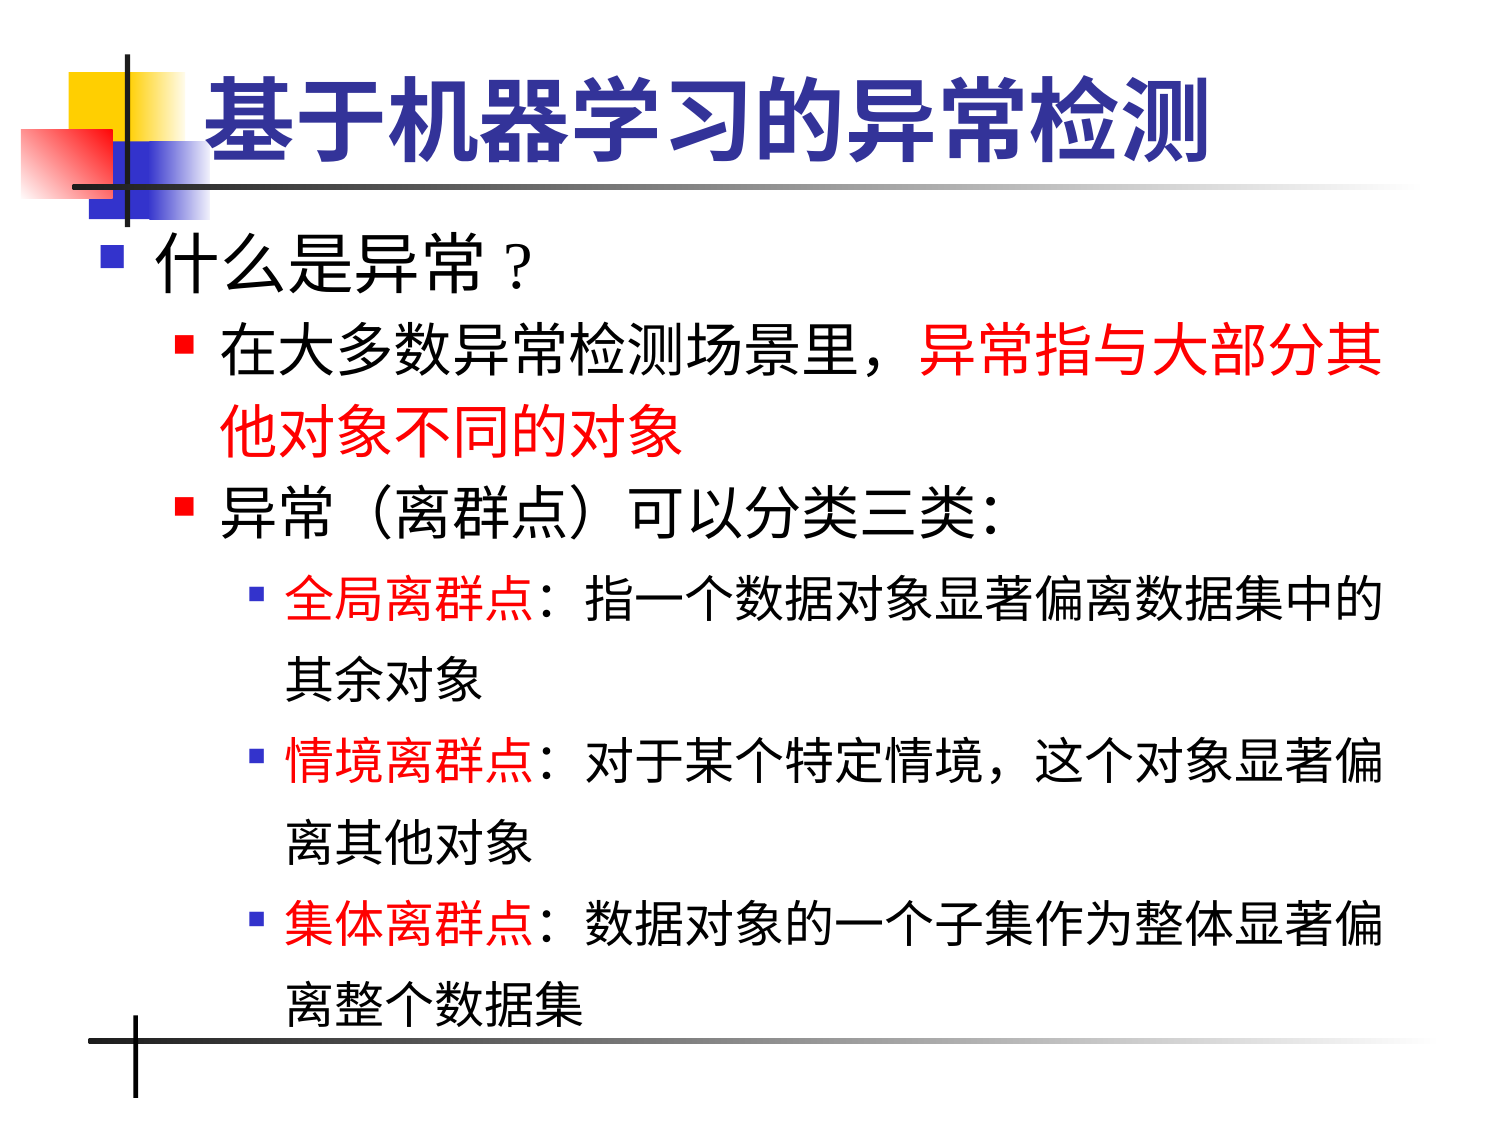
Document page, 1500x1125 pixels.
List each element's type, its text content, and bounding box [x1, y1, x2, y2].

list 什么是异常? 在大多数异常检测场景里，异常指与大部分其他对象不同的对象 异常（离群点）可以分类三类： 全局离群点：指一个数据对象显著偏离数据集中的其余对象 情境离群点：对于某个特定情境，这个对象显著偏离其他对象 集体离群点：数据对象的一个子集作为整体显著偏离整个数据集 [81, 213, 1445, 1027]
title 基于机器学习的异常检测 [188, 23, 1468, 181]
